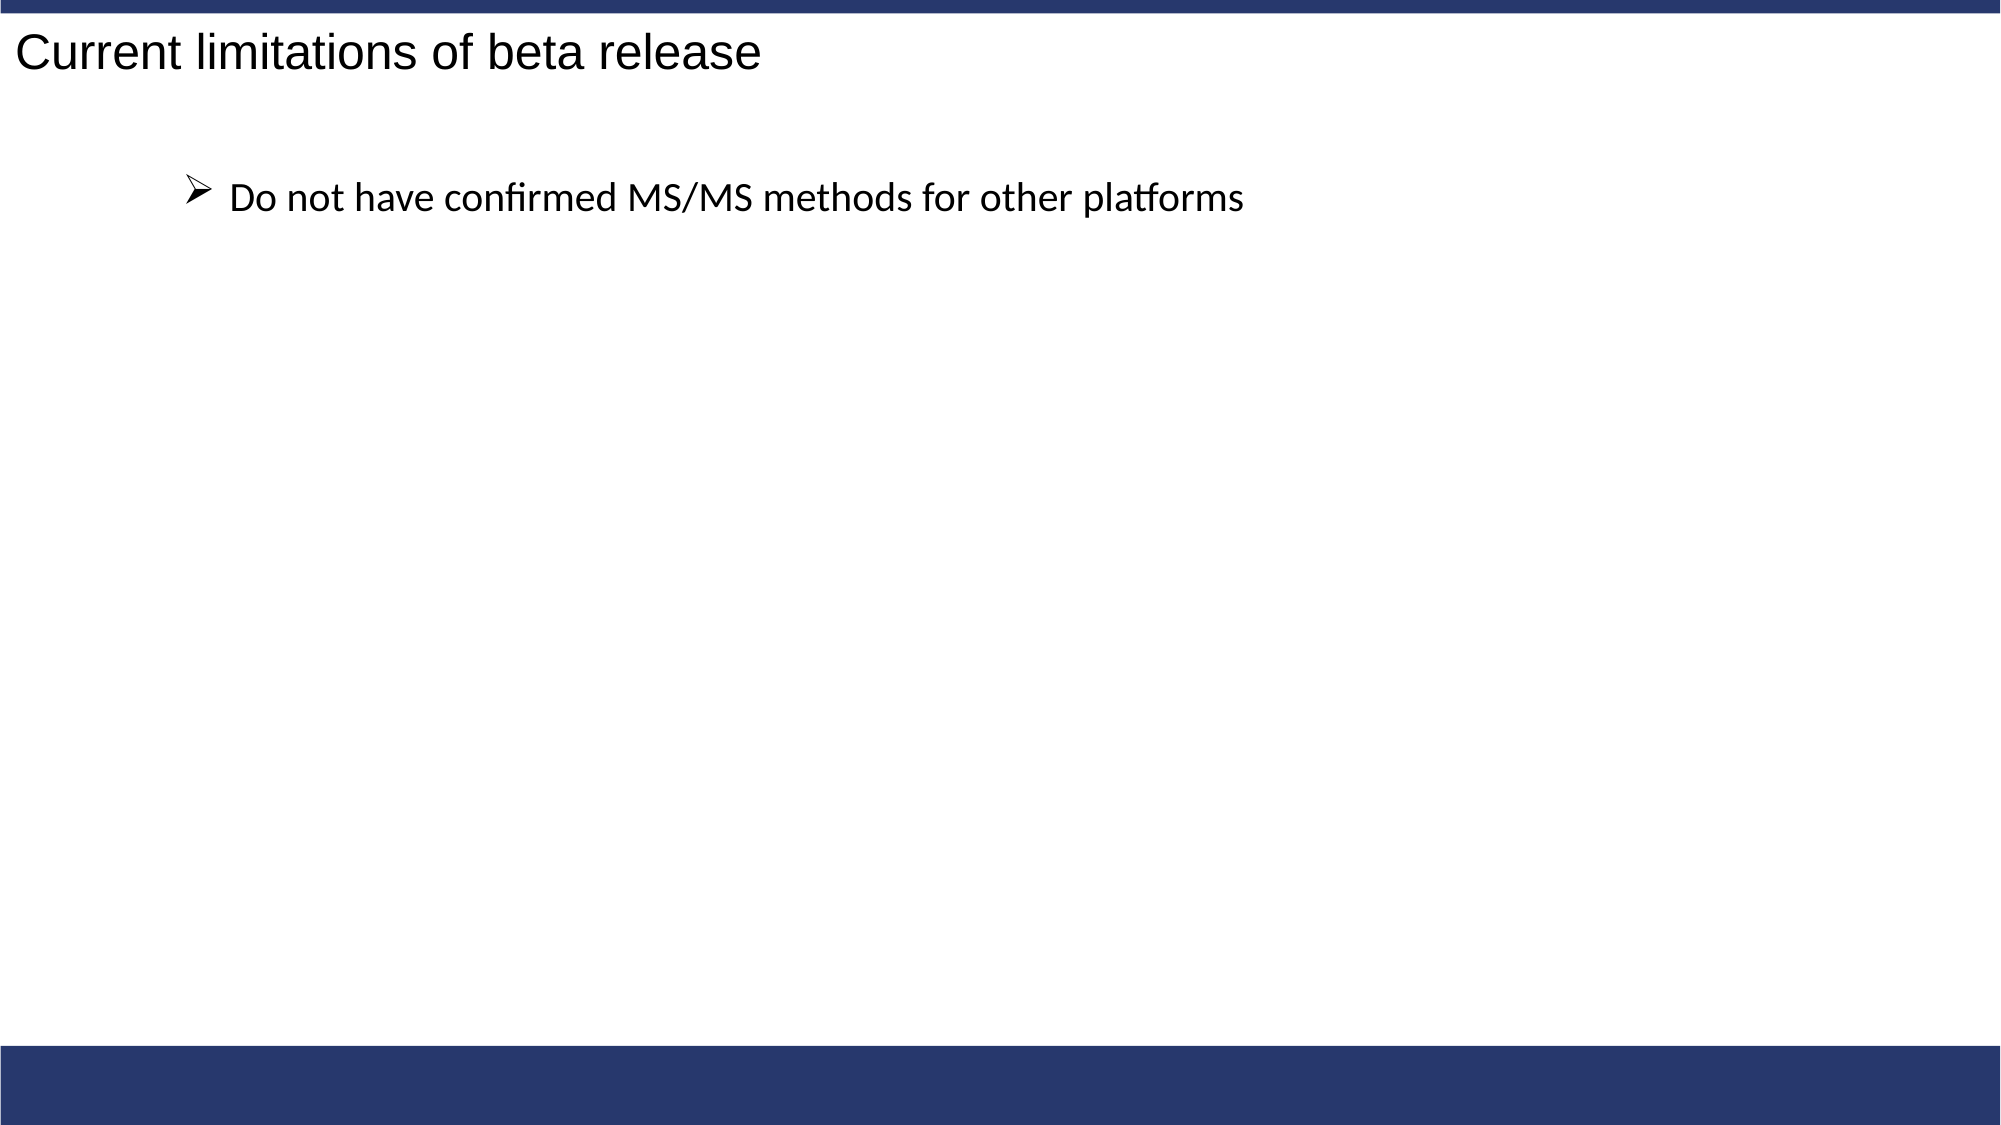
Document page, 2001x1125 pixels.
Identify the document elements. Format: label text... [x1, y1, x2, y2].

text_box Do not have confirmed MS/MS methods for other platforms [168, 162, 1260, 278]
title Current limitations of beta release [0, 12, 863, 88]
